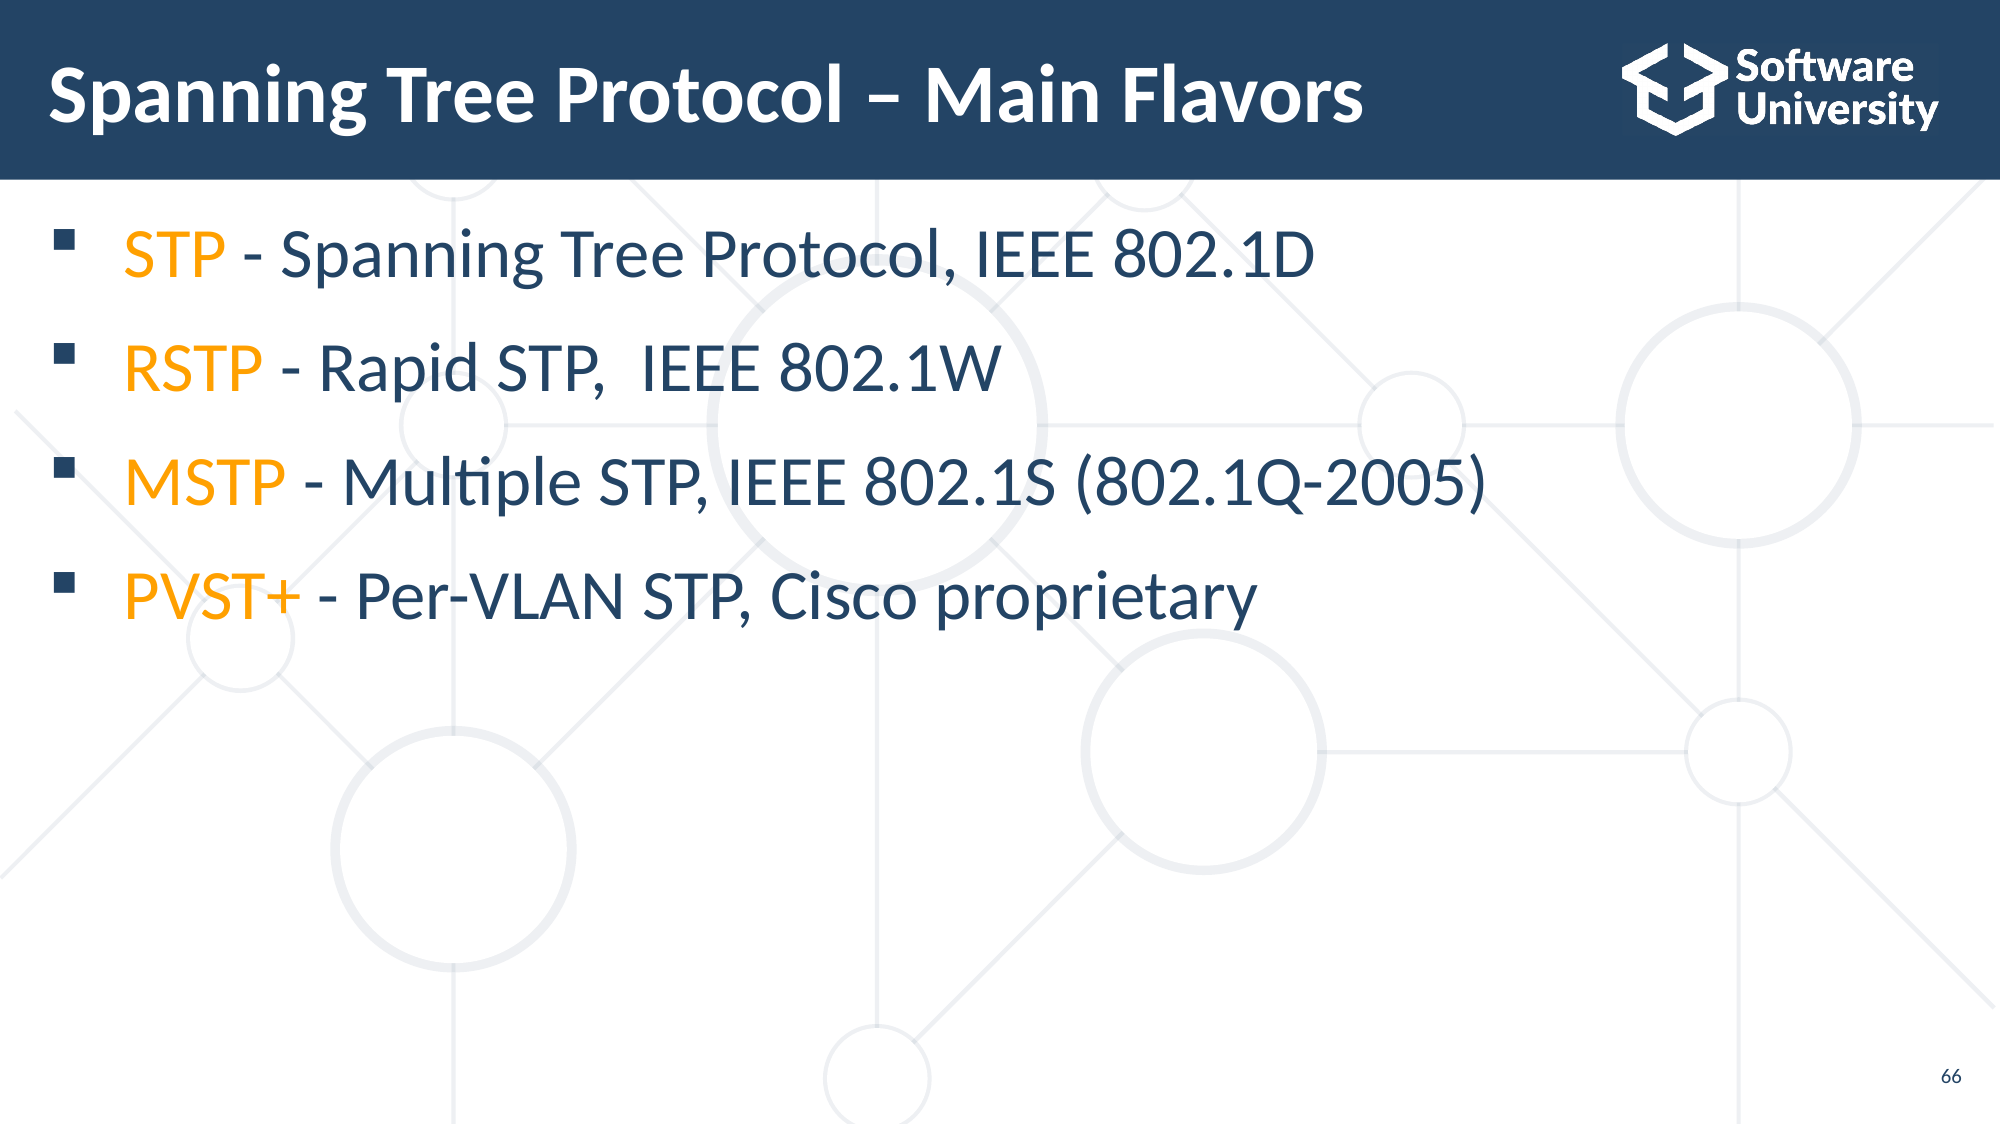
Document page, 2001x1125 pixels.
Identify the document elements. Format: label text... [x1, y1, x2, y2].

picture [1622, 43, 1939, 136]
title Spanning Tree Protocol – Main Flavors [31, 16, 1591, 162]
slide_number 66 [1897, 1049, 1968, 1101]
list STP - Spanning Tree Protocol, IEEE 802.1D RSTP - Rapid STP, IEEE 802.1W MSTP - Multiple STP, IEEE 802.1S (802.1Q-2005) PVST+ - Per-VLAN STP, Cisco proprietary [31, 196, 1970, 1050]
